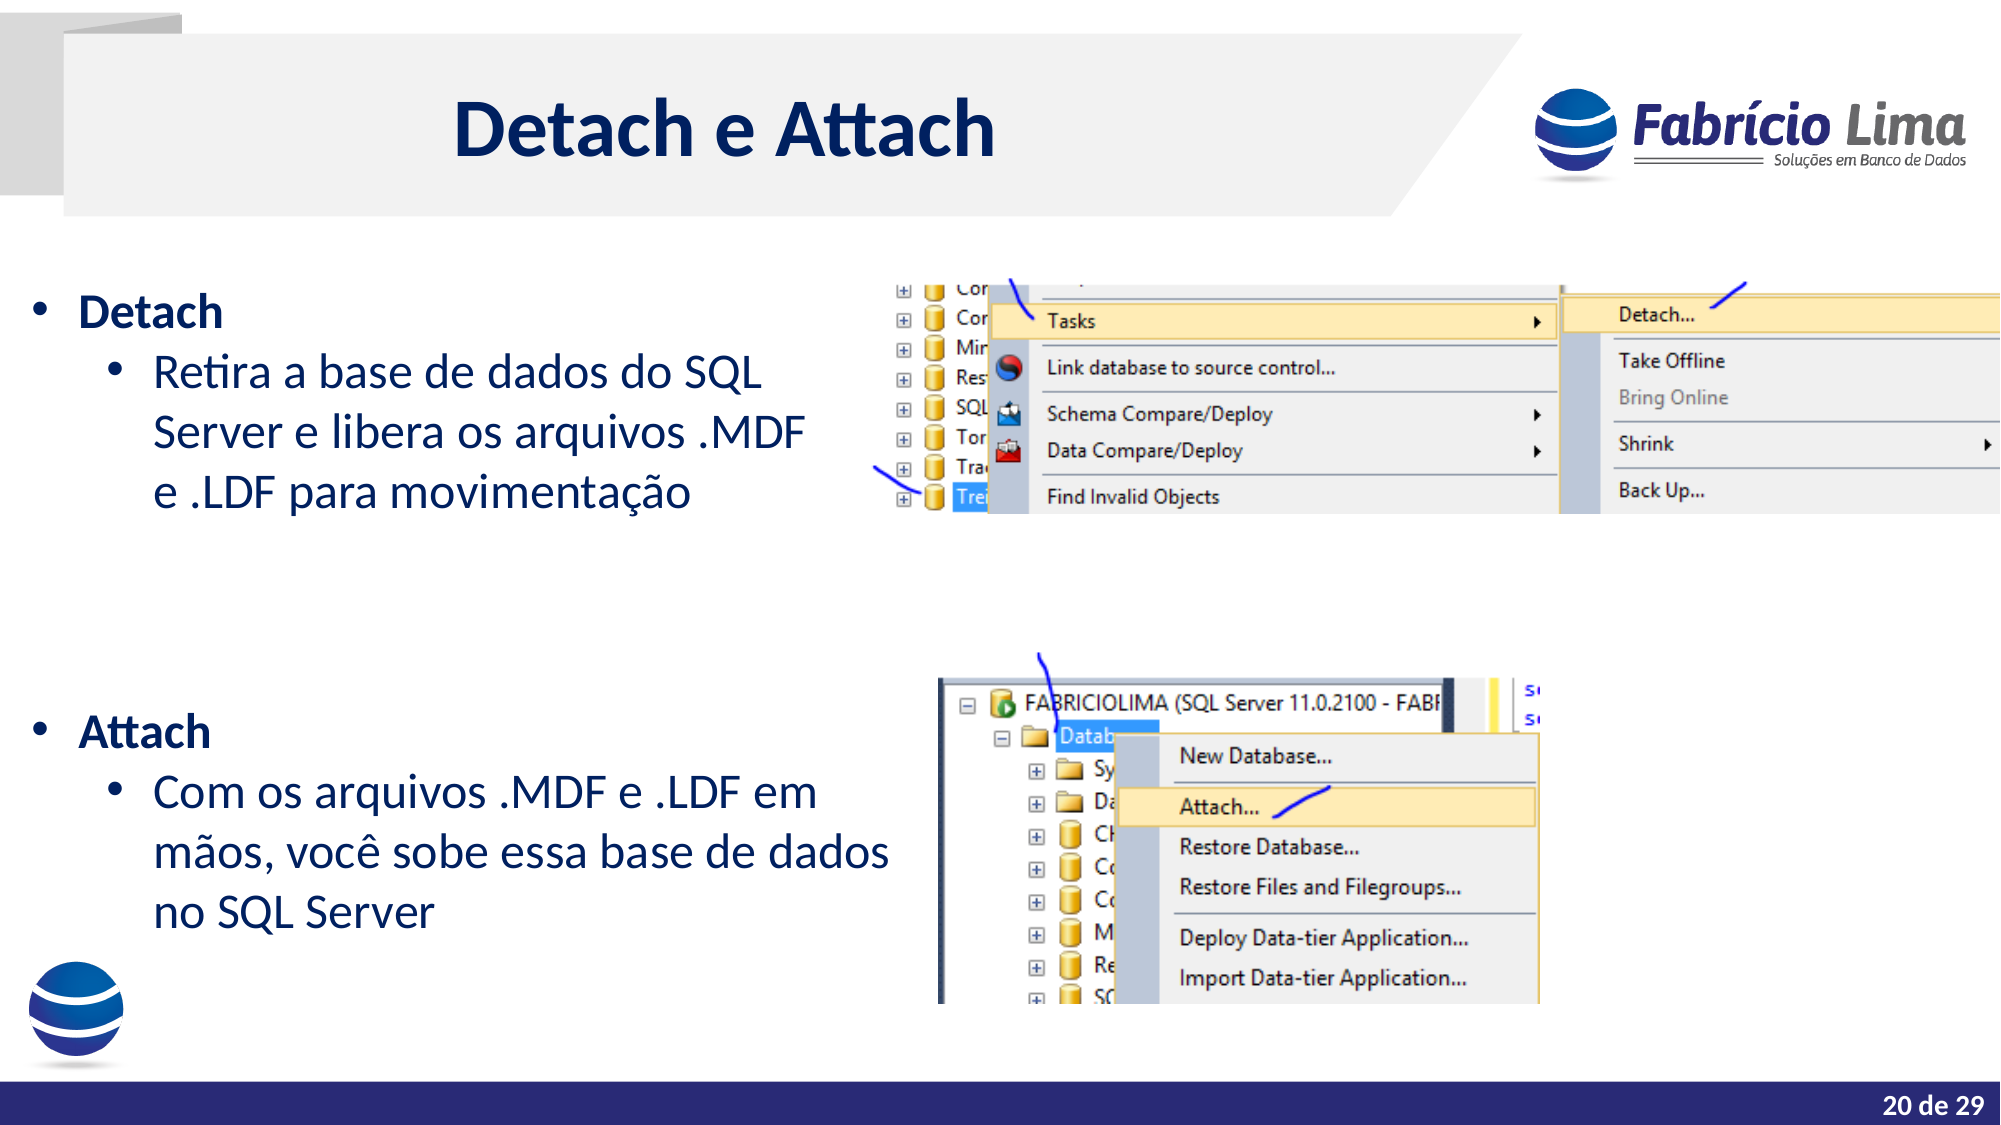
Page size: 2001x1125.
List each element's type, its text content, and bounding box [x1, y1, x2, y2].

slide_number 20 de 29 [1718, 1083, 2000, 1125]
text_box Detach Retira a base de dados do SQL Server e libera os arquivos .MDF e .LDF para movimentação Attach Com os arquivos .MDF e .LDF em mãos, você sobe essa base de dados no SQL Server [16, 150, 913, 946]
picture [861, 277, 2000, 515]
text_box Detach e Attach [62, 60, 1390, 187]
picture [938, 651, 1540, 1004]
picture [1501, 42, 1997, 217]
picture [14, 951, 137, 1082]
text_box Tarefas do dia a dia de um DBA [913, 586, 1270, 771]
